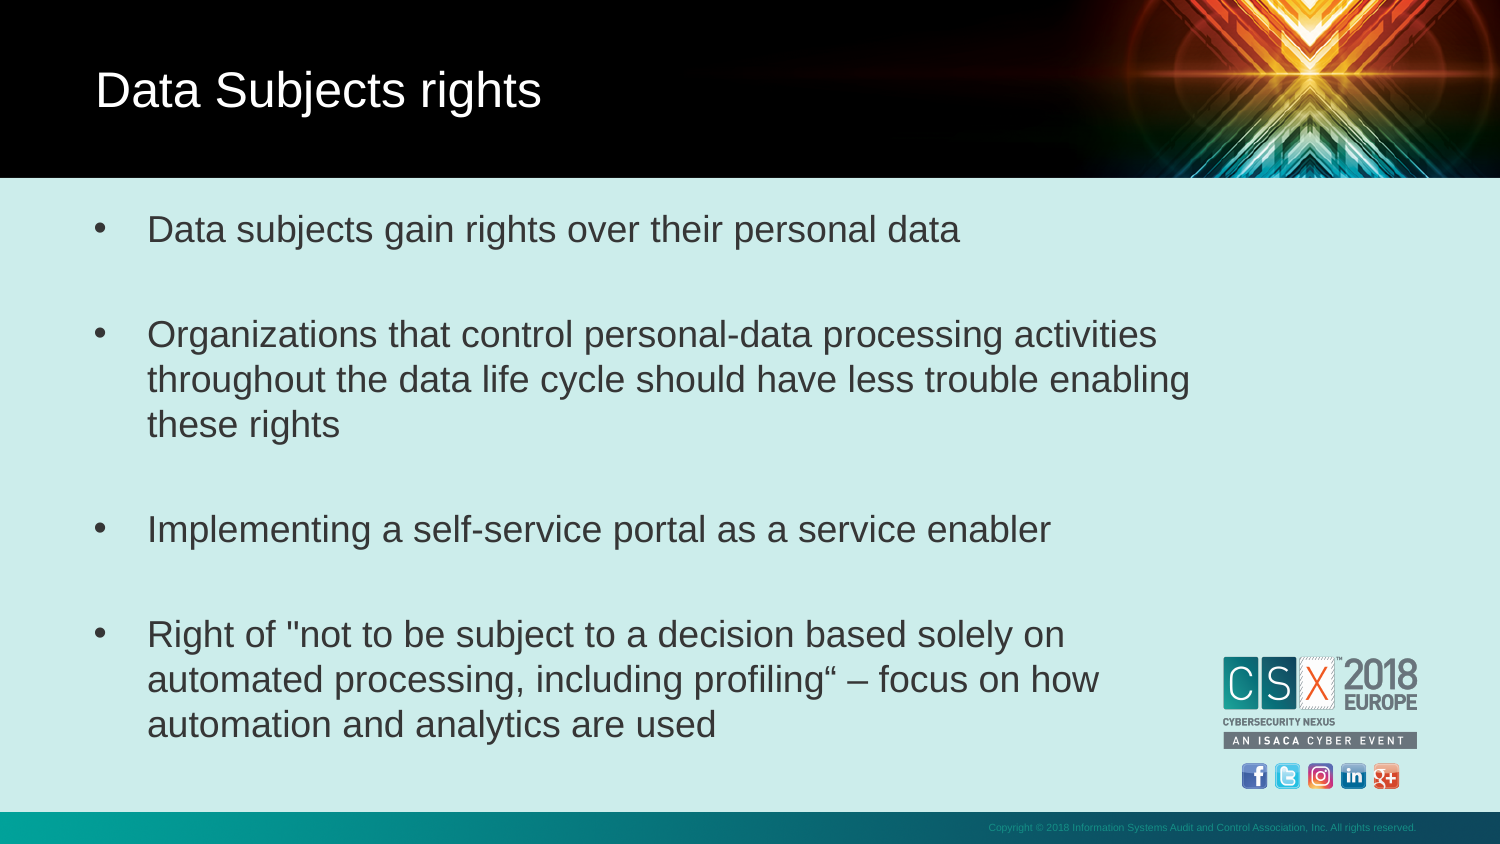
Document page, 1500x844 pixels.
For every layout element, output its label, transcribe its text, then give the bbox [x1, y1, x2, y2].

list Data subjects gain rights over their personal data Organizations that control personal-data processing activities throughout the data life cycle should have less trouble enabling these rights Implementing a self-service portal as a service enabler Right of "not to be subject to a decision based solely on automated processing, including profiling“ – focus on how automation and analytics are used [80, 198, 1218, 775]
list Data Subjects rights [80, 0, 1219, 176]
picture [0, 0, 1500, 844]
